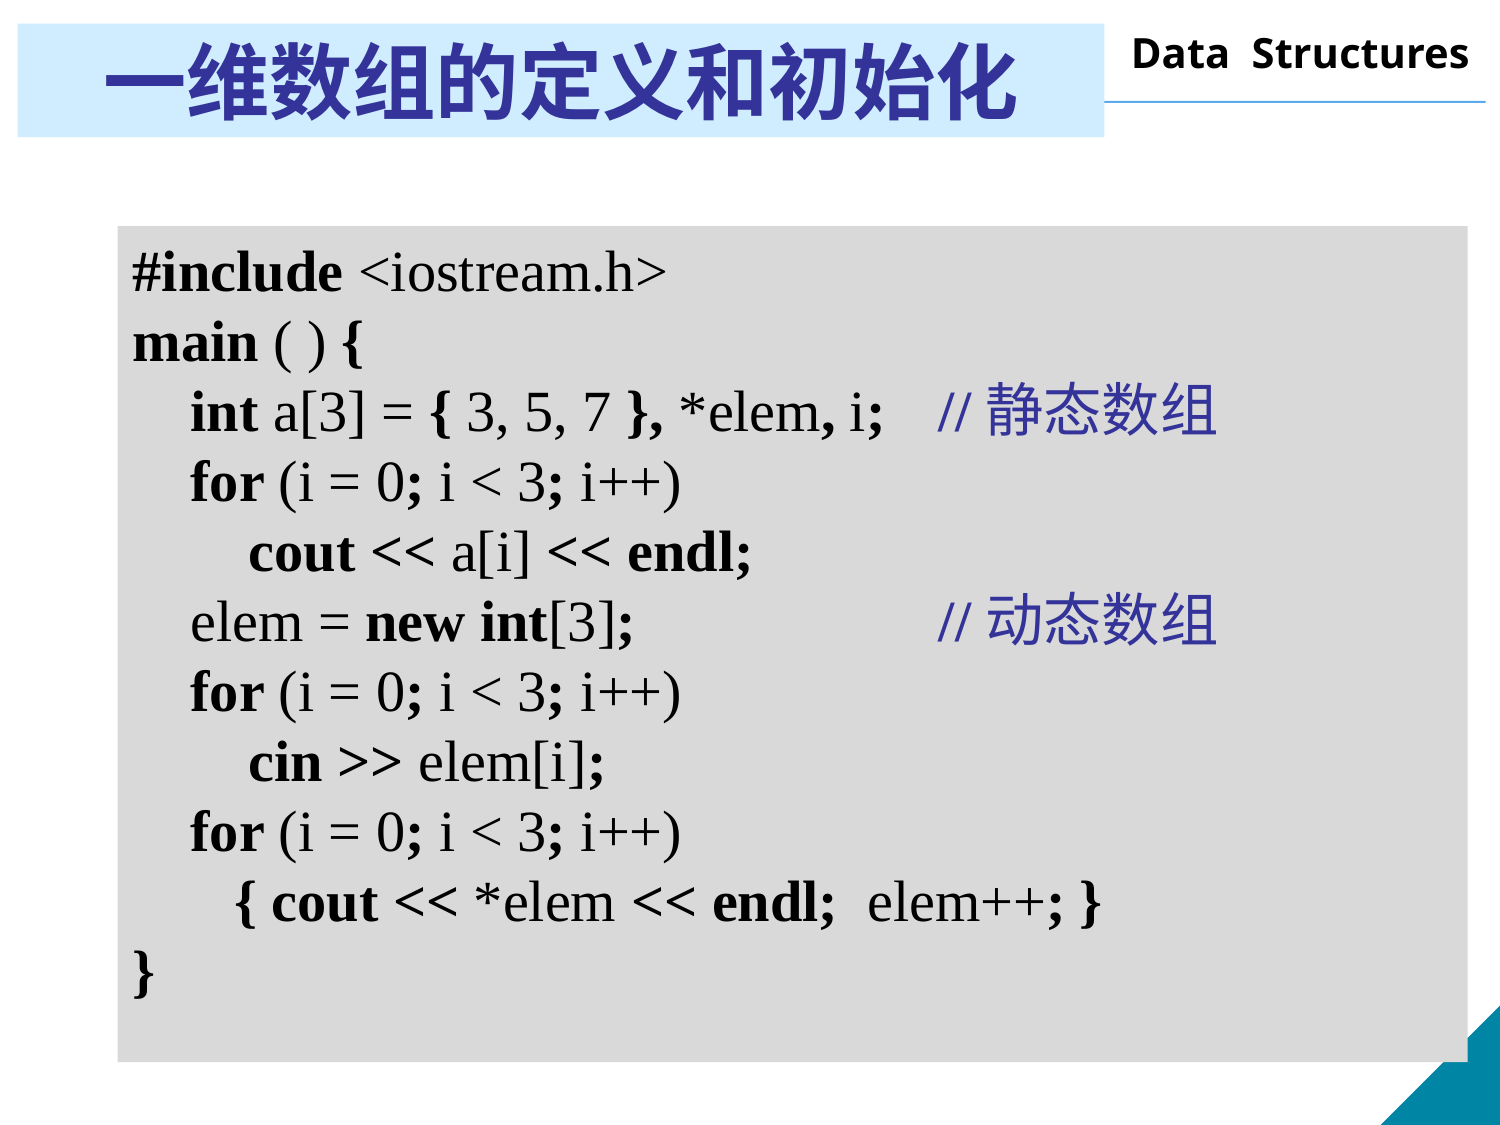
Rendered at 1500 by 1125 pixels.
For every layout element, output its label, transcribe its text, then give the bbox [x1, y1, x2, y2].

title 一维数组的定义和初始化 [17, 23, 1105, 138]
list #include <iostream.h> main ( ) { int a[3] = { 3, 5, 7 }, *elem, i; //静态数组 for (i = 0; i < 3; i++) cout << a[i] << endl; elem = new int[3]; //动态数组 for (i = 0; i < 3; i++) cin >> elem[i]; for (i = 0; i < 3; i++) { cout << *elem << endl; elem++; } } [117, 226, 1468, 1063]
